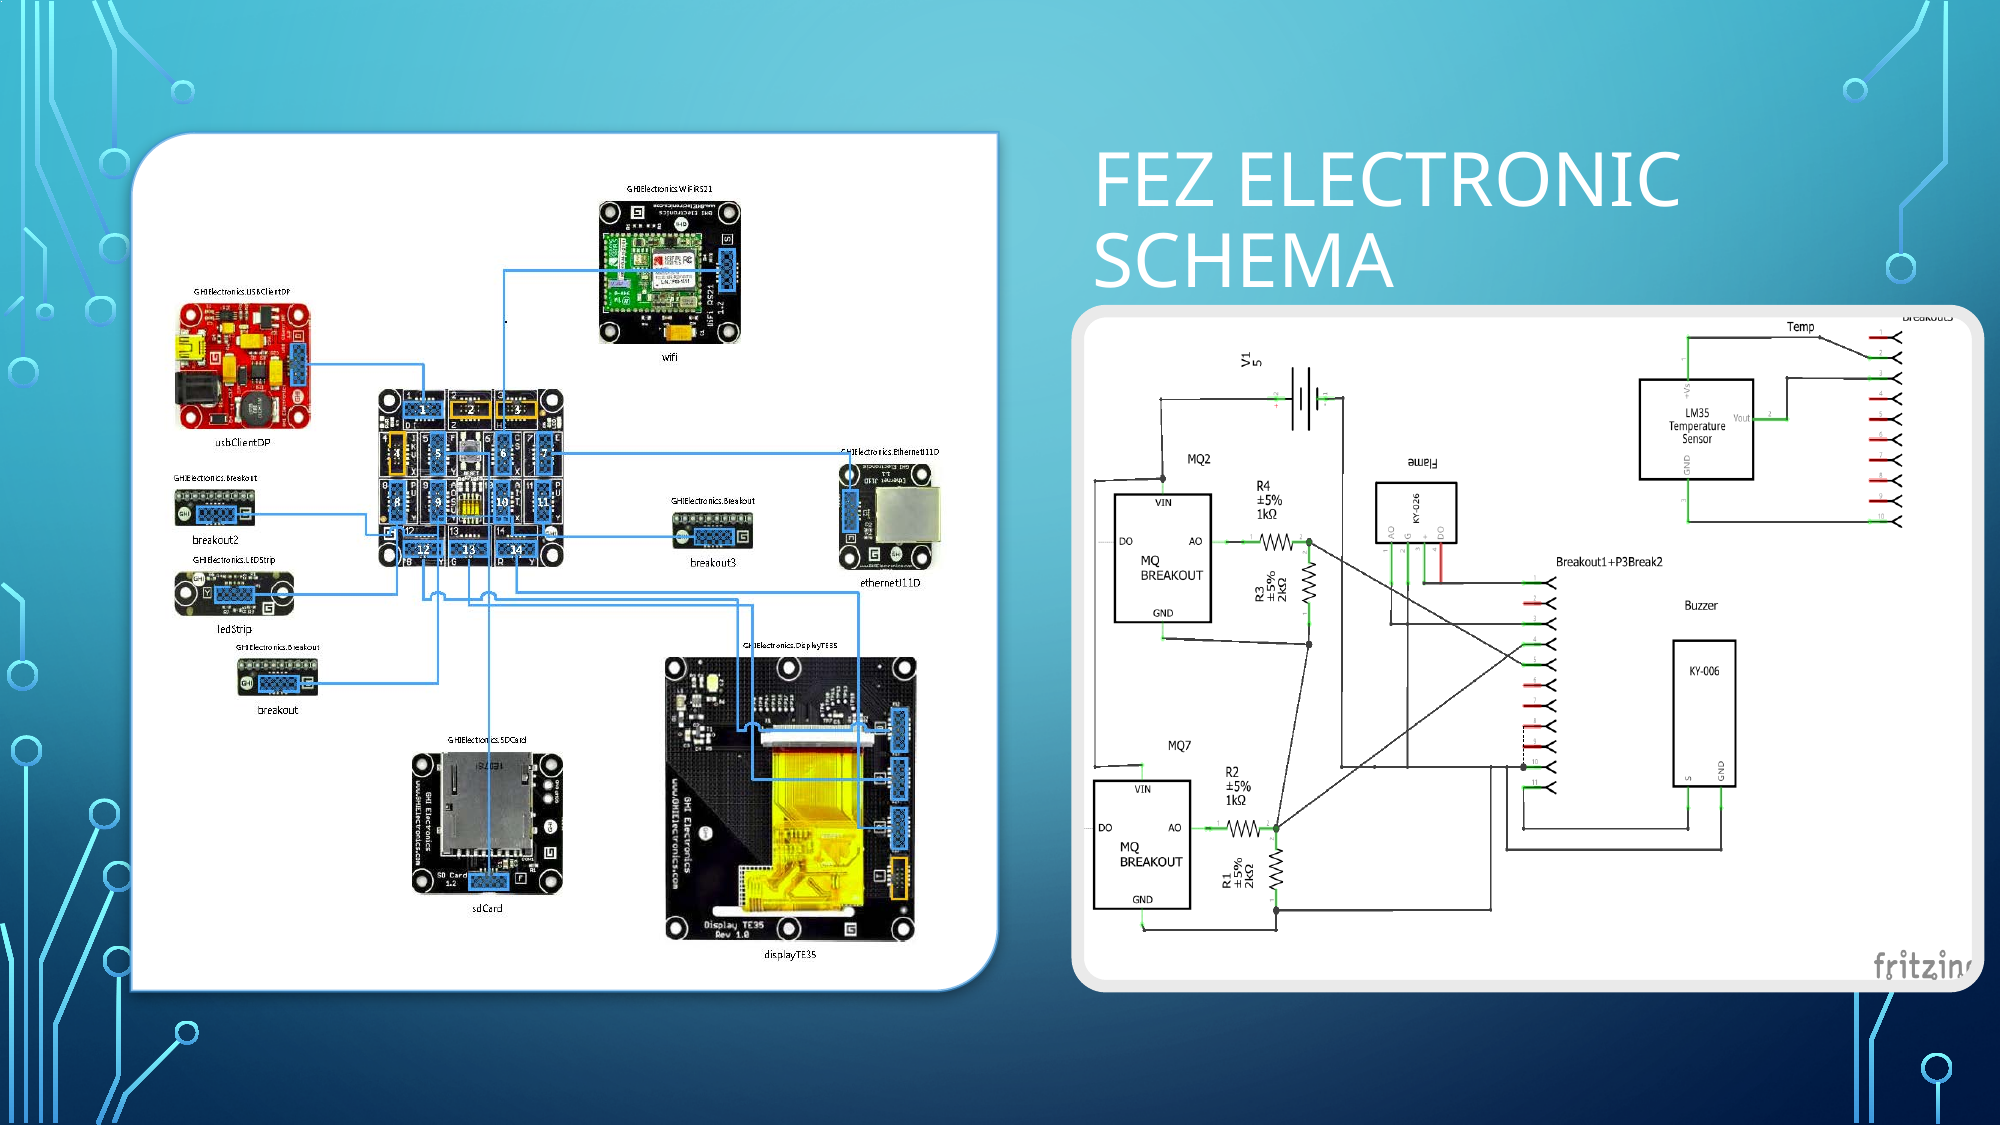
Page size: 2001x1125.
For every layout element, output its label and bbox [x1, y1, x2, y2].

picture [0, 0, 2000, 1125]
list [1077, 310, 1979, 987]
